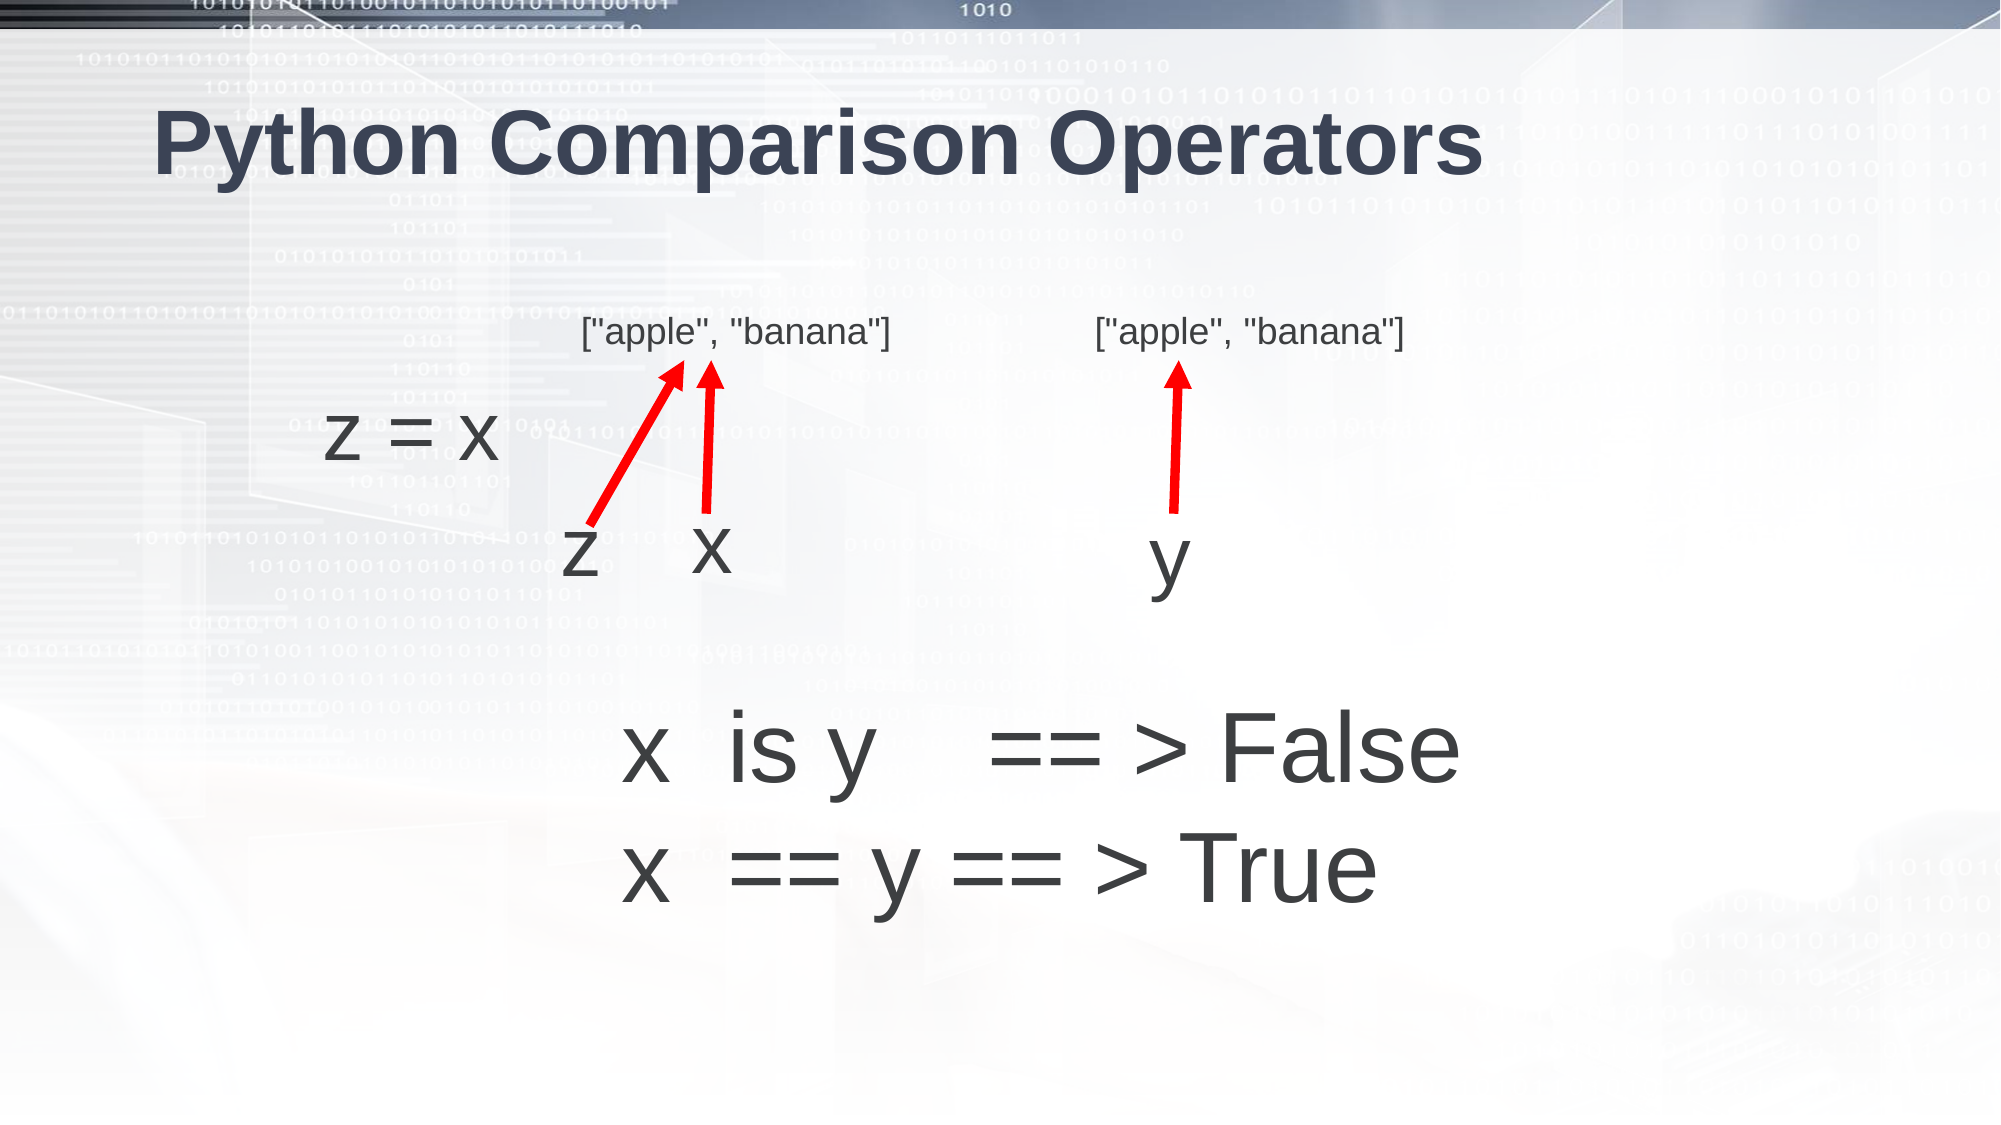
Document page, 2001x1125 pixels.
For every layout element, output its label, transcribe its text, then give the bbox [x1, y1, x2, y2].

title Python Comparison Operators [137, 59, 1863, 230]
text_box z [545, 485, 617, 601]
text_box ["apple", "banana"] [1079, 299, 1421, 360]
text_box z = x [307, 369, 527, 485]
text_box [589, 360, 685, 526]
text_box x [676, 483, 759, 598]
text_box y [1135, 494, 1218, 610]
text_box x is y == > False x == y == > True [607, 675, 1512, 931]
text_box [706, 360, 712, 514]
text_box ["apple", "banana"] [566, 299, 907, 360]
picture [0, 0, 2001, 1125]
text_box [1173, 360, 1179, 514]
